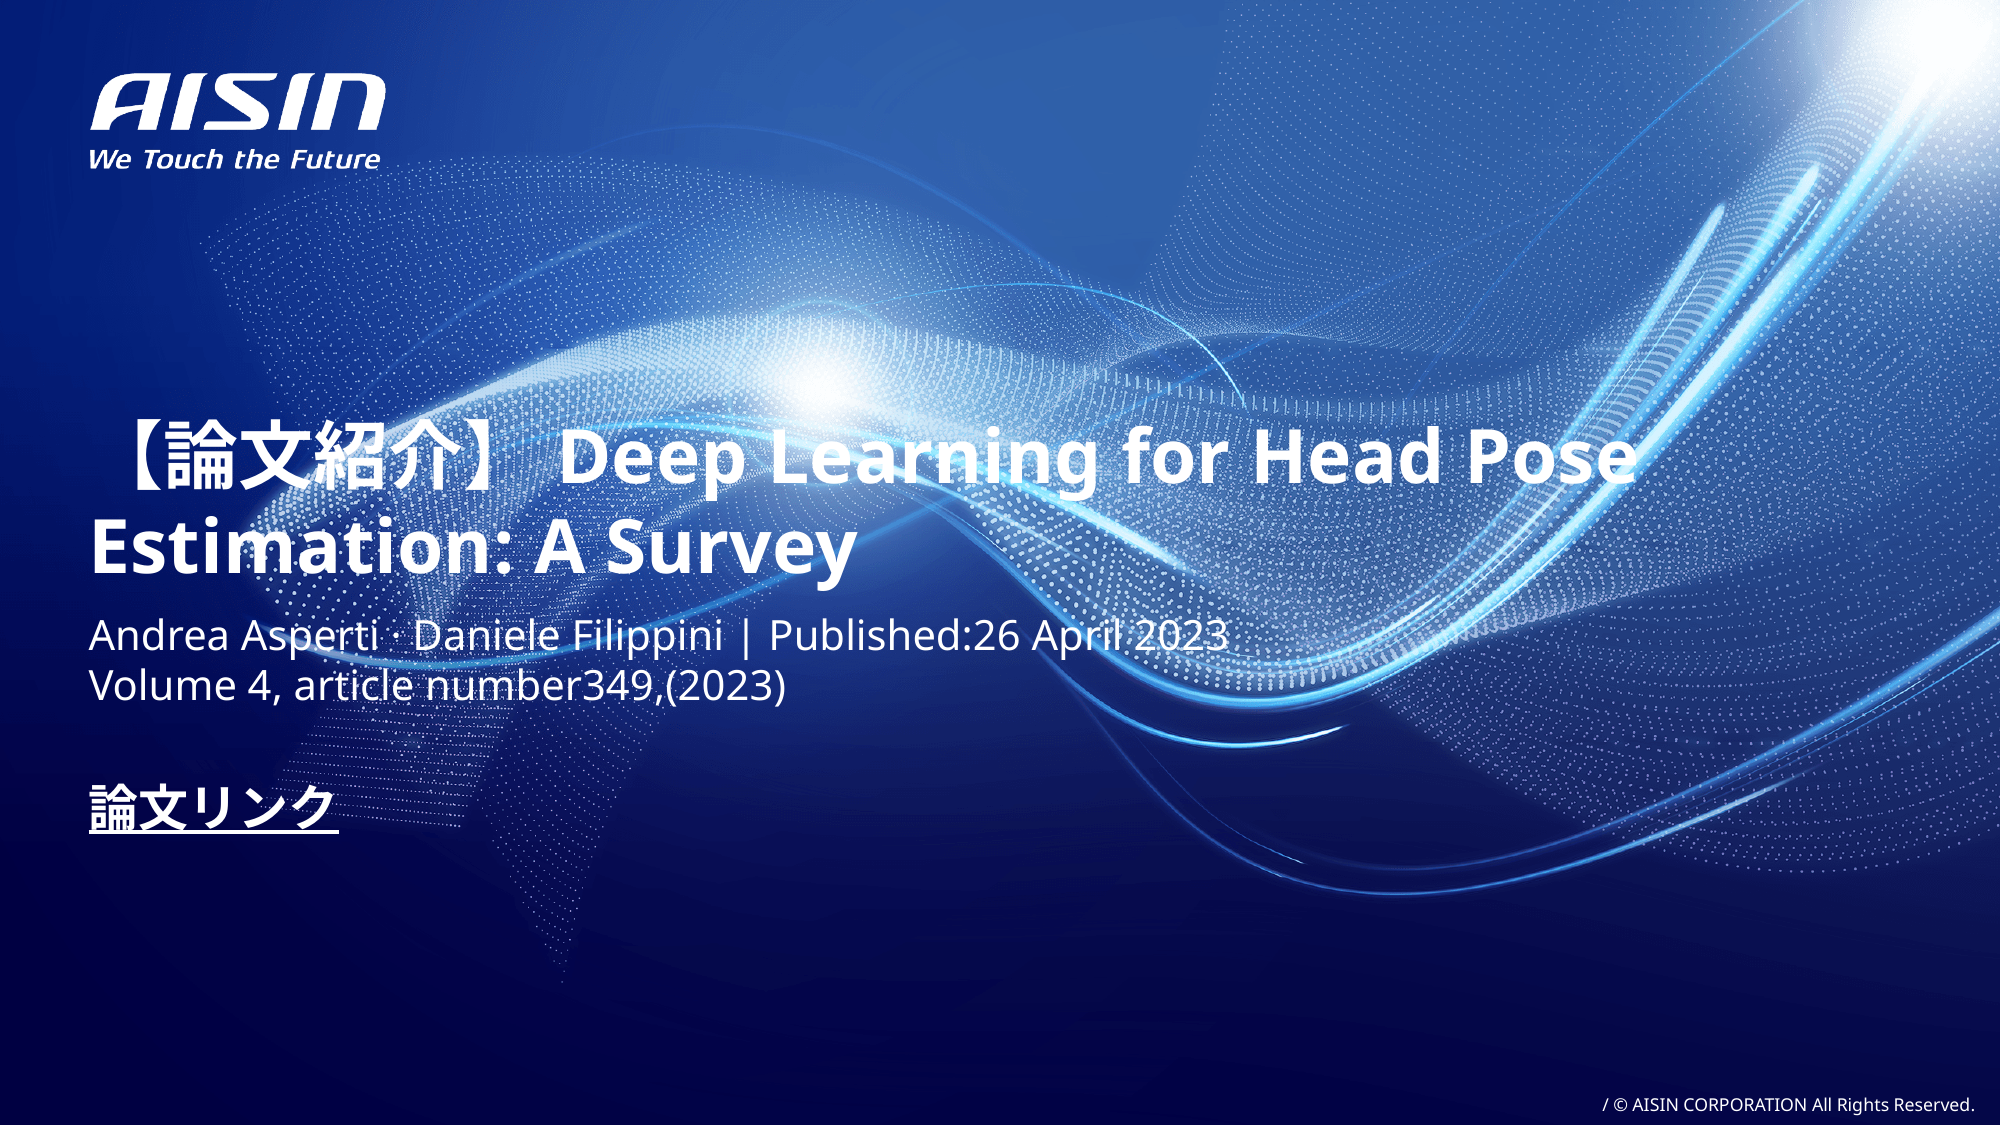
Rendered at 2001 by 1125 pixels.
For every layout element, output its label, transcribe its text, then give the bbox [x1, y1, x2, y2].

list 【論文紹介】Deep Learning for Head Pose Estimation: A Survey Andrea Asperti · Daniele Filippini | Published:26 April 2023 Volume 4, article number349,(2023) [88, 387, 1762, 730]
picture [0, 0, 2000, 1125]
list 論文リンク [88, 776, 1373, 1014]
